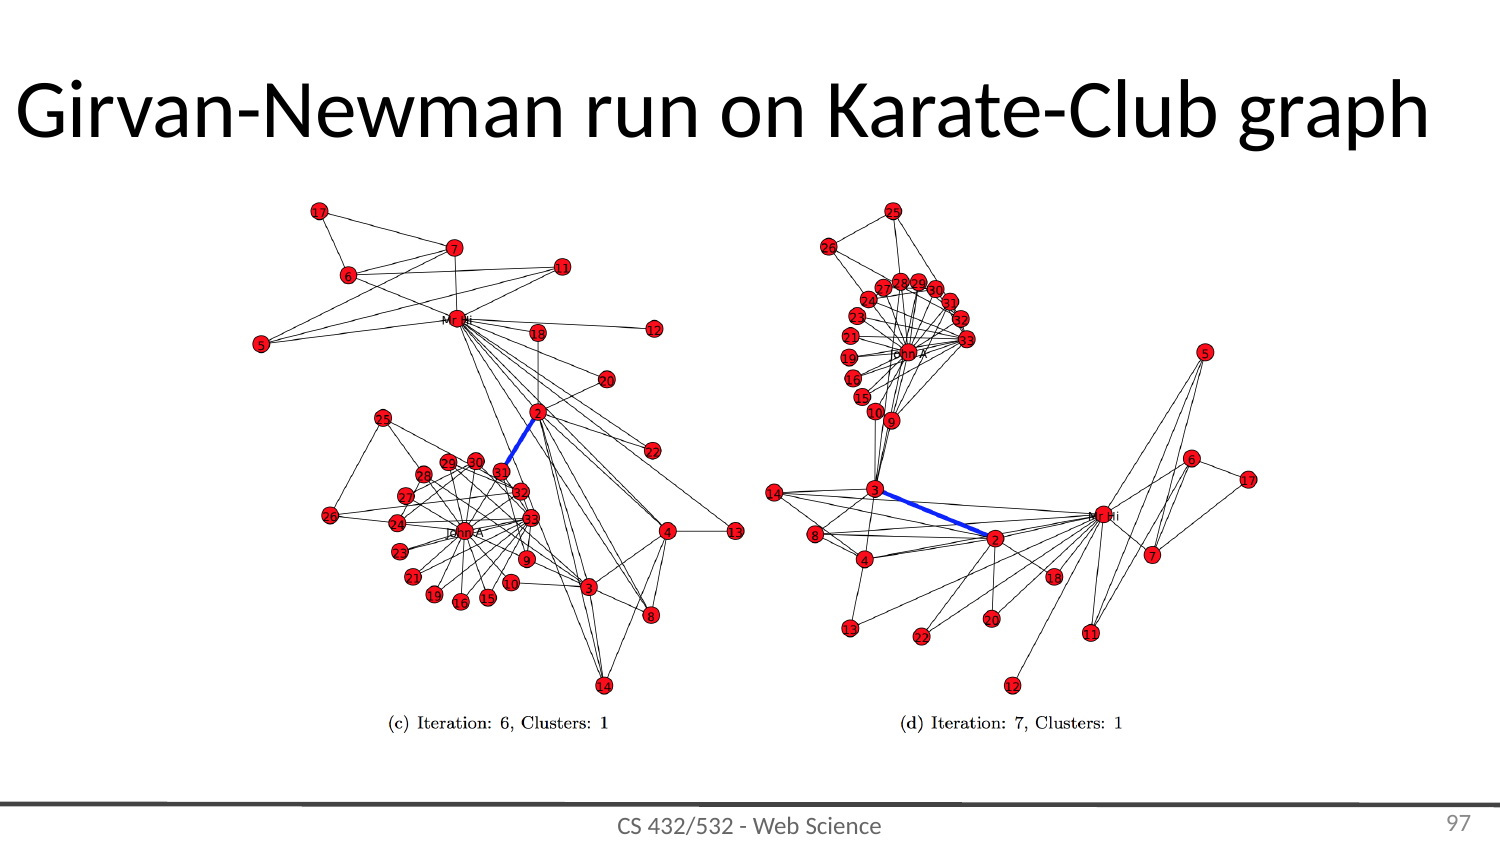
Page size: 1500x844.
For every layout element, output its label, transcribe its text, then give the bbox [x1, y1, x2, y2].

picture [206, 188, 1294, 758]
title Girvan-Newman run on Karate-Club graph [0, 33, 1500, 175]
slide_number ‹#› [1136, 798, 1487, 844]
